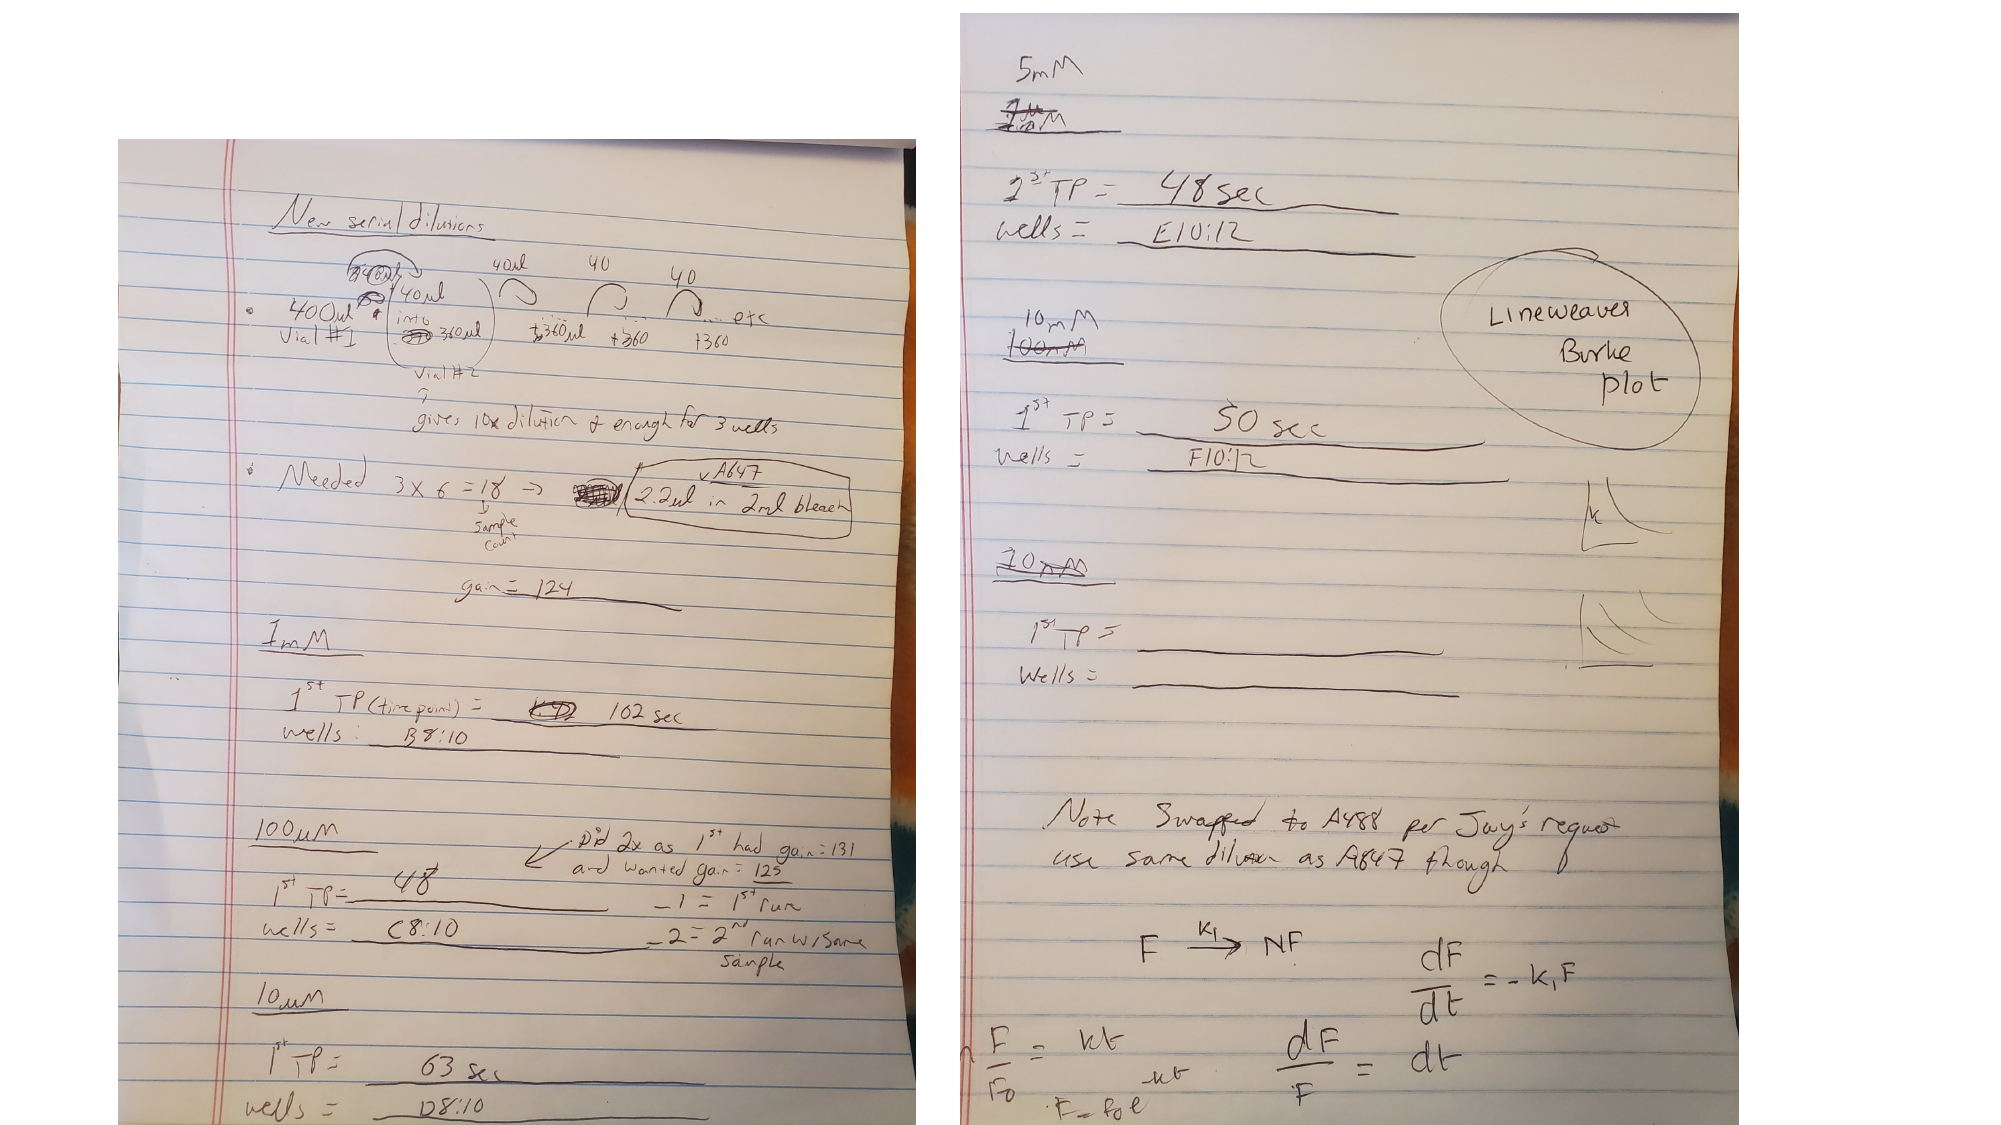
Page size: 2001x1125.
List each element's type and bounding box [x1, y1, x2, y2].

list [118, 139, 916, 1125]
picture [959, 13, 1739, 1125]
